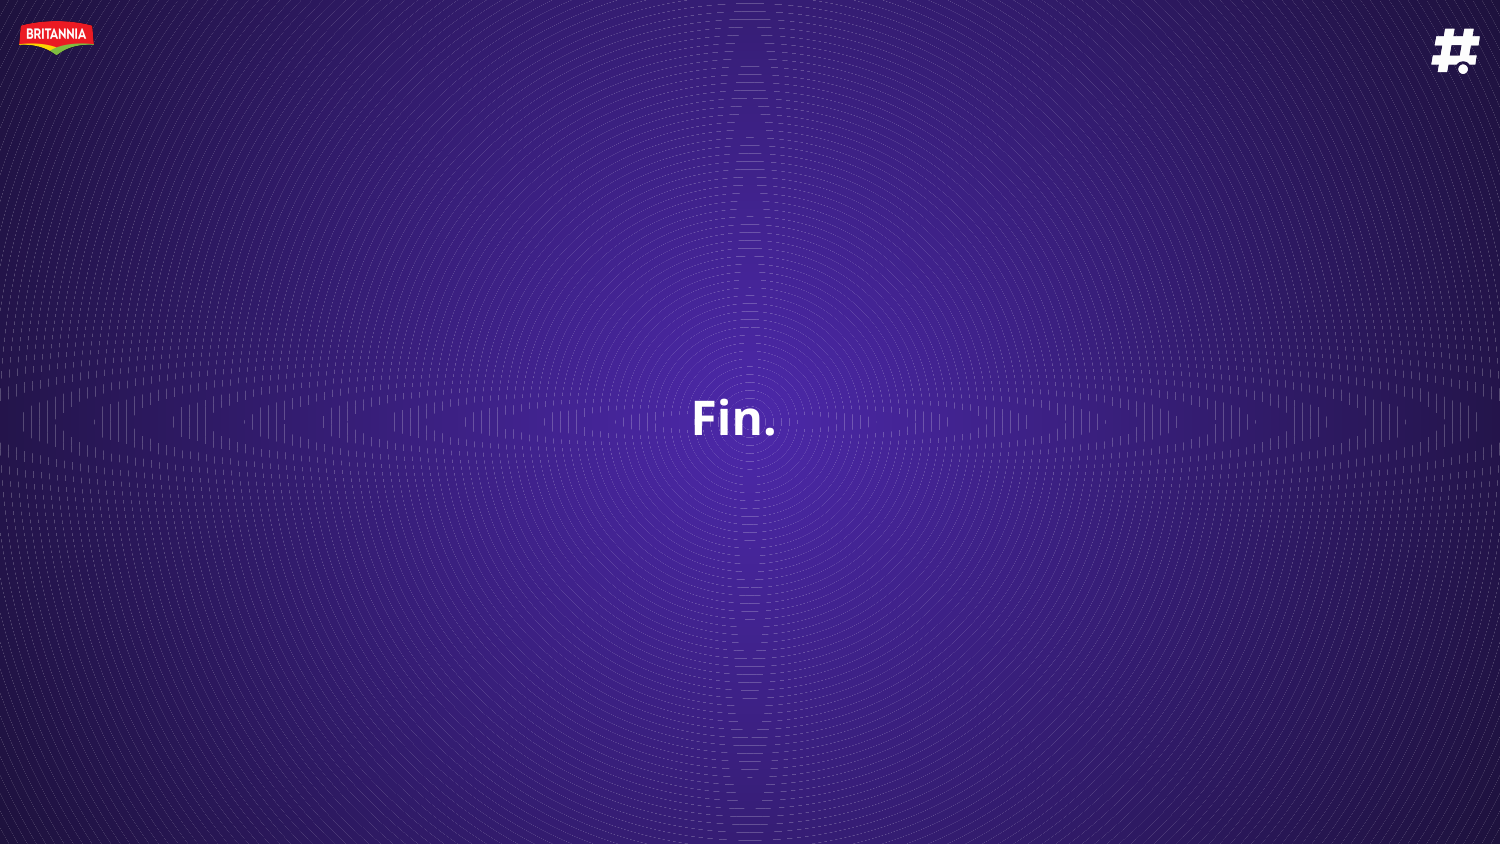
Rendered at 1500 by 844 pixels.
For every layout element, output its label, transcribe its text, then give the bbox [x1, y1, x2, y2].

picture [19, 21, 94, 55]
text_box Fin. [336, 372, 1132, 471]
picture [1430, 21, 1480, 83]
